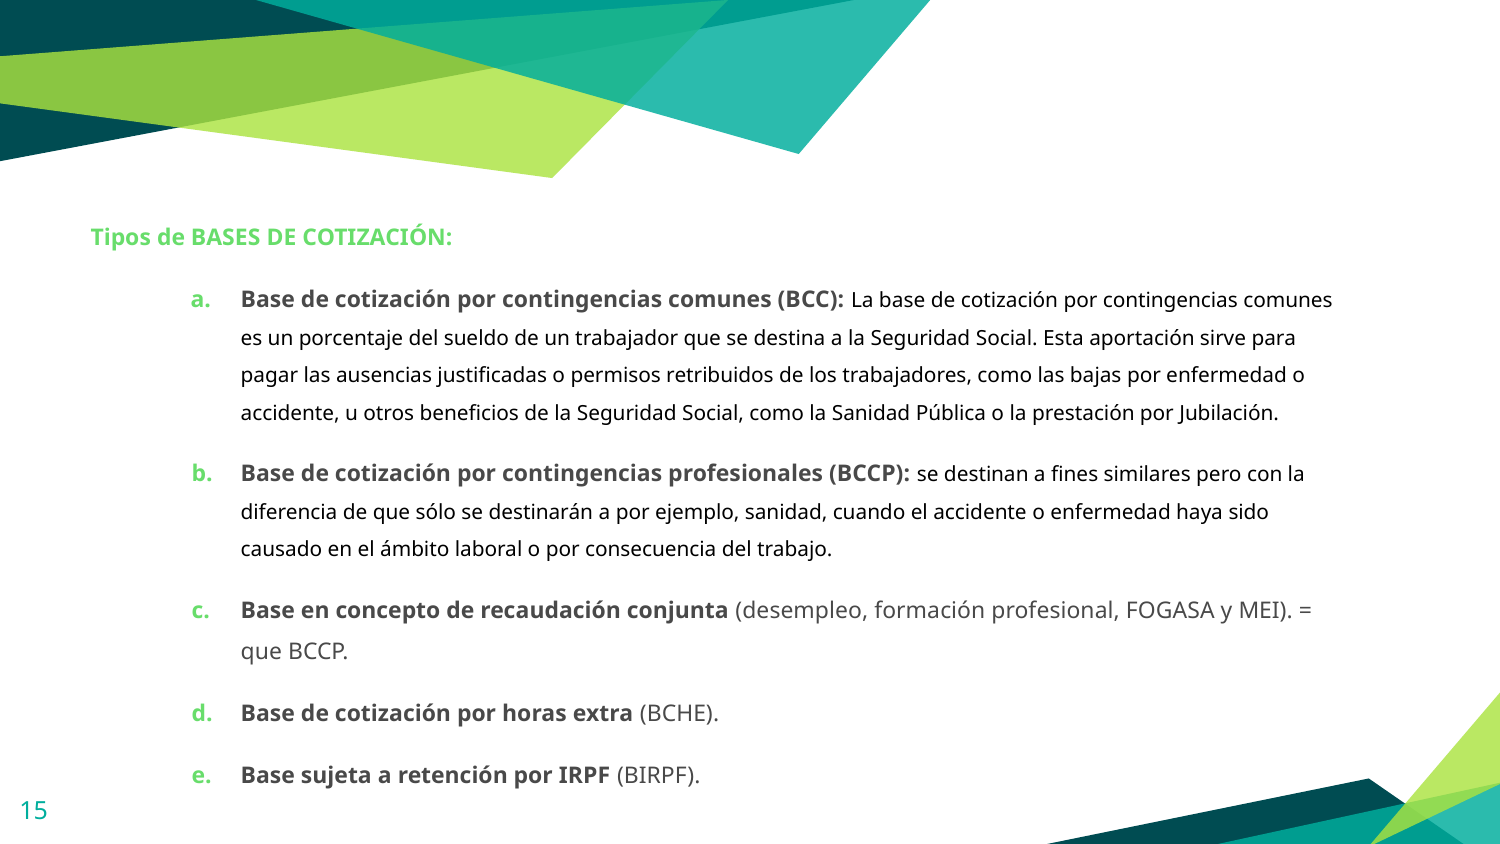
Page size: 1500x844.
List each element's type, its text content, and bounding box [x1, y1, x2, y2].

text_box Tipos de BASES DE COTIZACIÓN: Base de cotización por contingencias comunes (BCC): La base de cotización por contingencias comunes es un porcentaje del sueldo de un trabajador que se destina a la Seguridad Social. Esta aportación sirve para pagar las ausencias justificadas o permisos retribuidos de los trabajadores, como las bajas por enfermedad o accidente, u otros beneficios de la Seguridad Social, como la Sanidad Pública o la prestación por Jubilación. Base de cotización por contingencias profesionales (BCCP): se destinan a fines similares pero con la diferencia de que sólo se destinarán a por ejemplo, sanidad, cuando el accidente o enfermedad haya sido causado en el ámbito laboral o por consecuencia del trabajo. Base en concepto de recaudación conjunta (desempleo, formación profesional, FOGASA y MEI). = que BCCP. Base de cotización por horas extra (BCHE). Base sujeta a retención por IRPF (BIRPF). [75, 193, 1365, 804]
slide_number ‹#› [4, 779, 95, 844]
